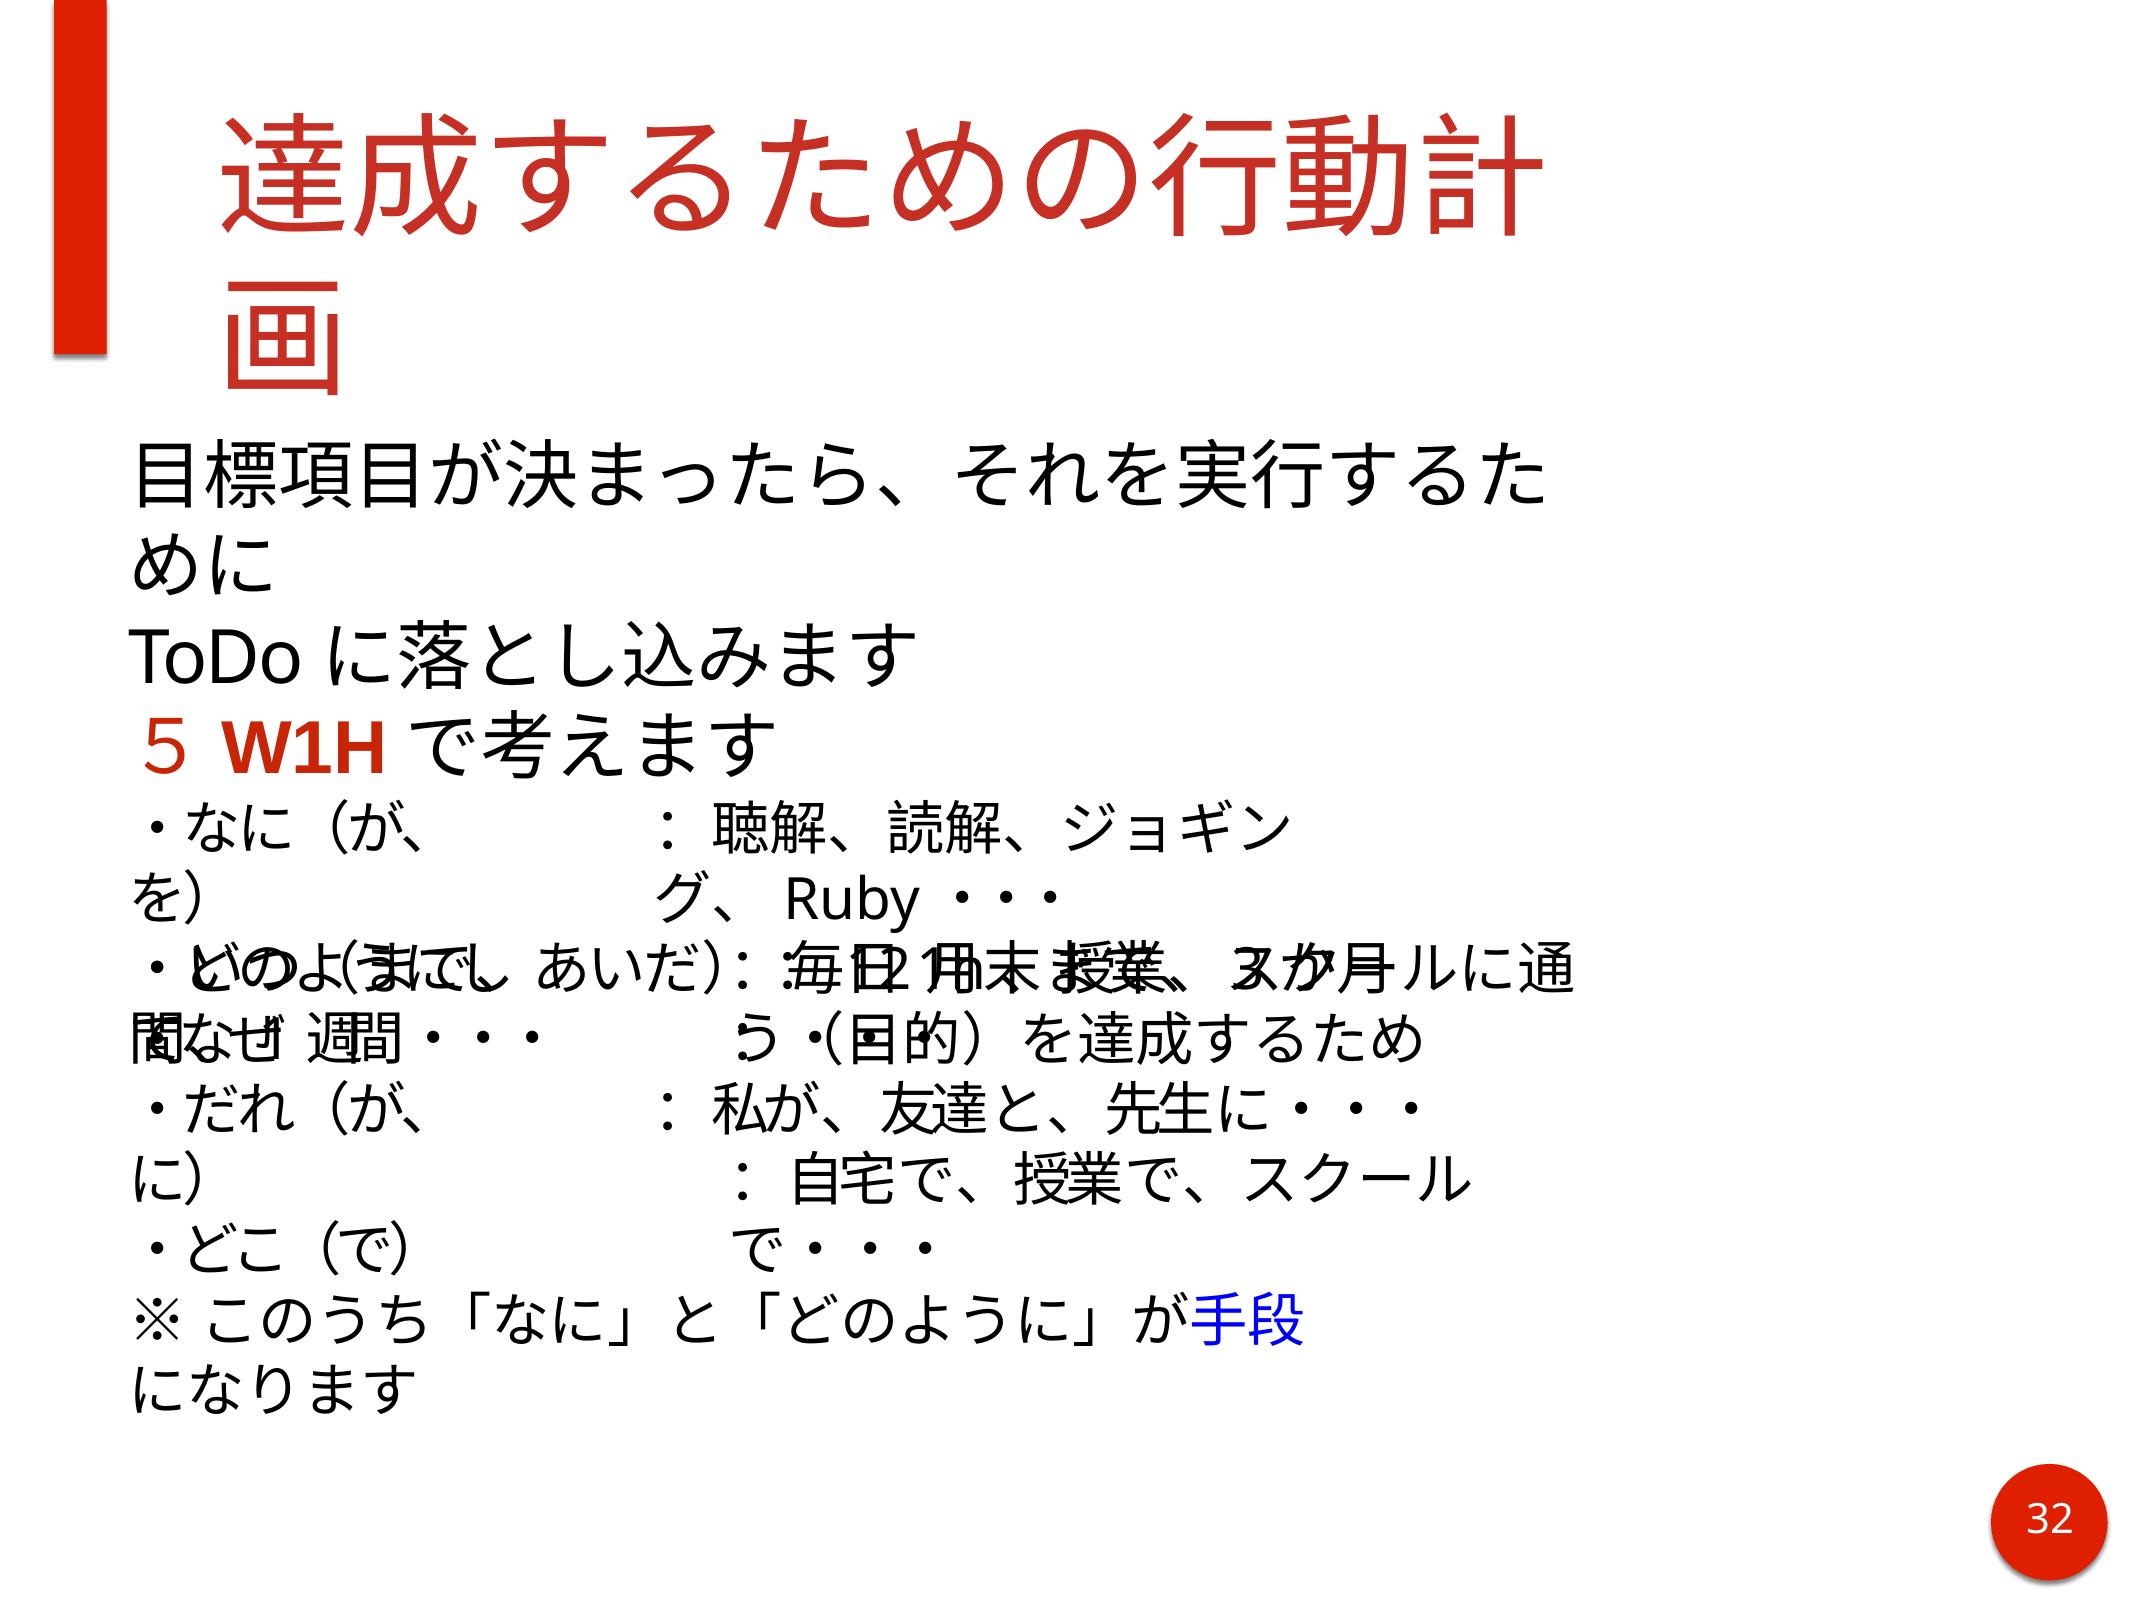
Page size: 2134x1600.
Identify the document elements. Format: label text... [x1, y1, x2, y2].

text_box 目標項目が決まったら、それを実行するために ToDoに落とし込みます ５W1Hで考えます [125, 425, 1595, 789]
text_box ：聴解、読解、ジョギング、Ruby・・・ ：毎日1h、授業、スクールに通う・・・ [651, 788, 1591, 1071]
text_box ※このうち「なに」と「どのように」が手段になります [126, 1280, 1344, 1423]
picture [47, 0, 113, 365]
title 達成するための行動計画 [214, 89, 1649, 412]
picture [1984, 1461, 2114, 1591]
text_box ・いつ（まで、あいだ） ：12月末まで、3か月間、1週間・・・ [125, 929, 1492, 1072]
text_box ：（目的）を達成するため ：私が、友達と、先生に・・・ ：自宅で、授業で、スクールで・・・ [651, 999, 1530, 1283]
text_box ・なぜ ・だれ（が、に） ・どこ（で） [126, 999, 482, 1280]
slide_number 38 [2019, 1501, 2079, 1600]
text_box ・なに（が、を） ・どのようにして [126, 788, 513, 929]
